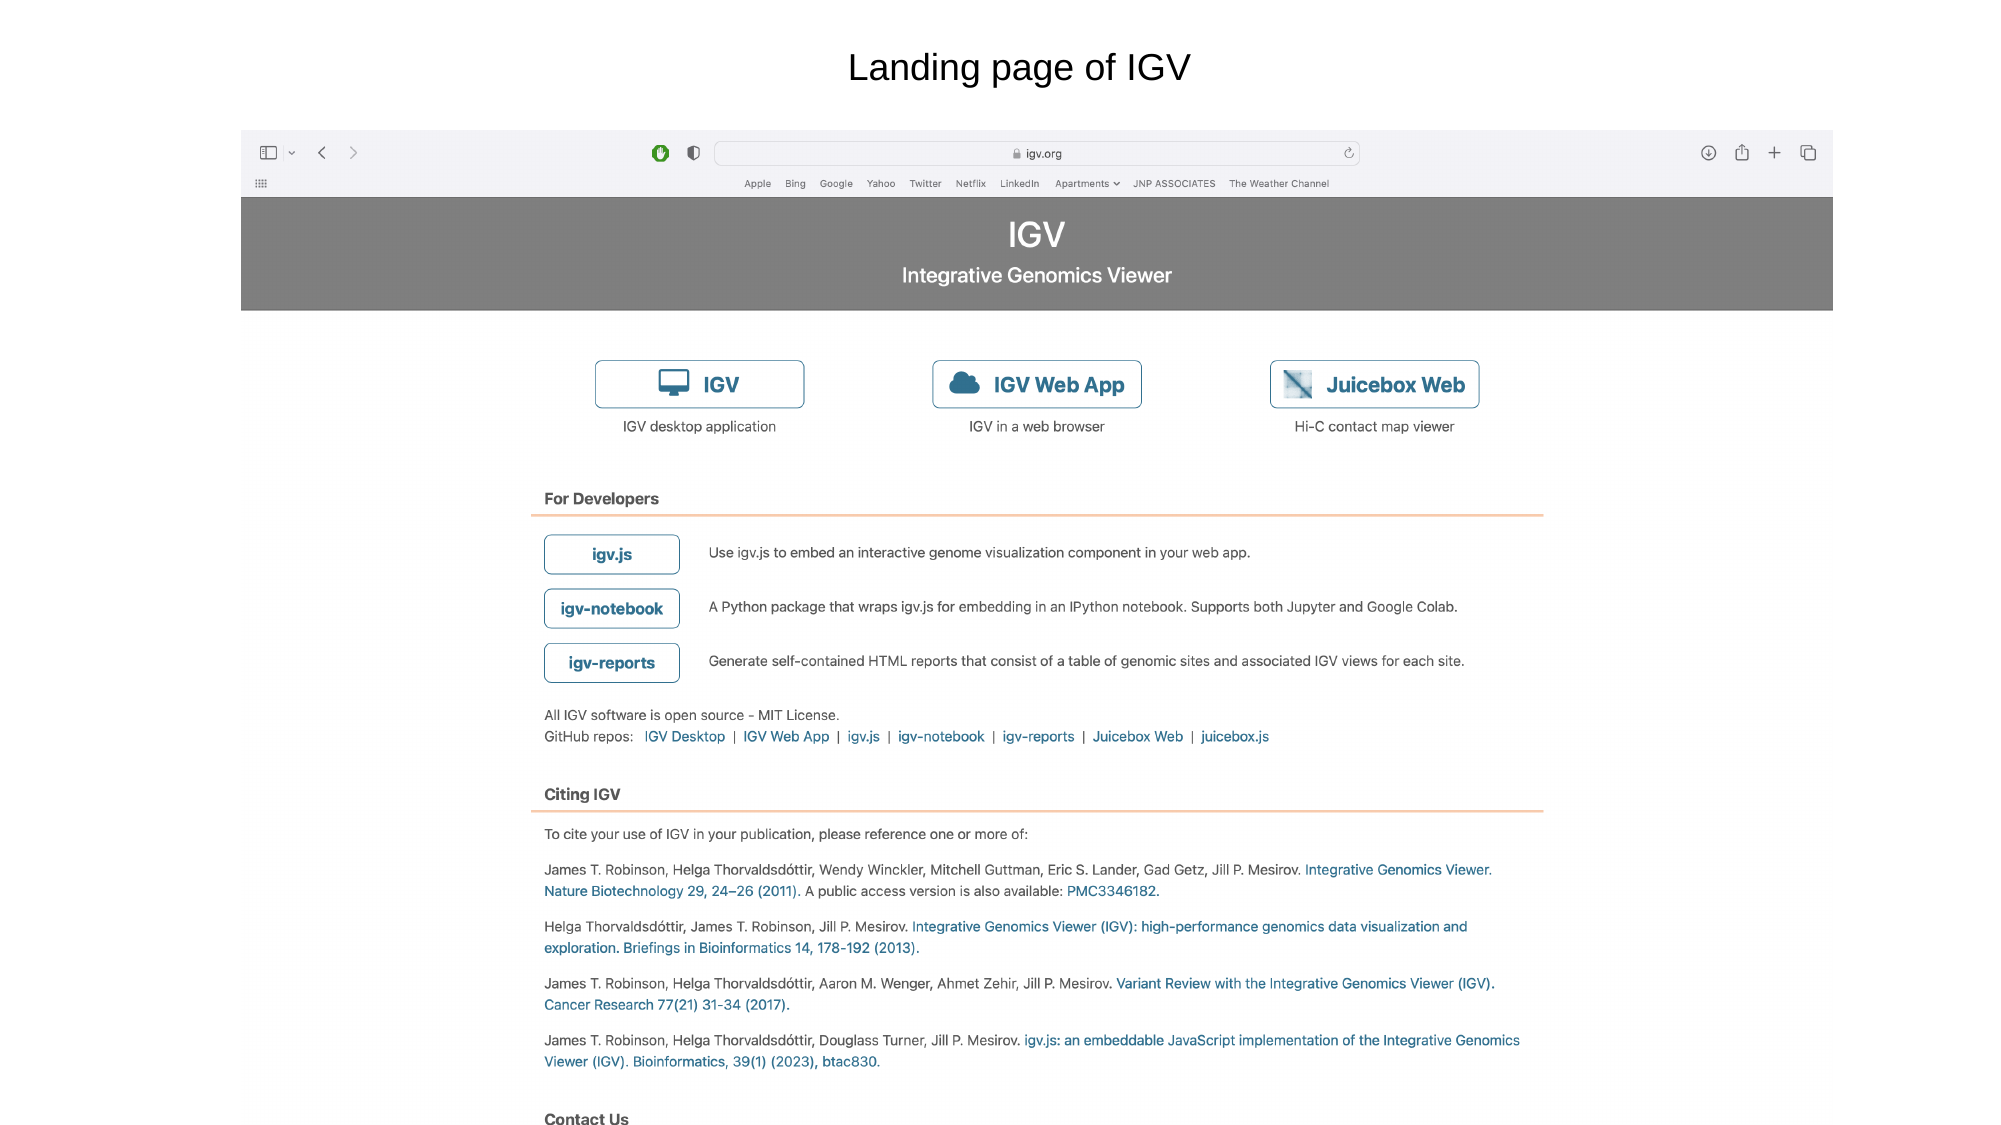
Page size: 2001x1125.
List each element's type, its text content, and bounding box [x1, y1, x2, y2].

text_box Landing page of IGV [608, 36, 1431, 96]
picture [241, 130, 1833, 1125]
